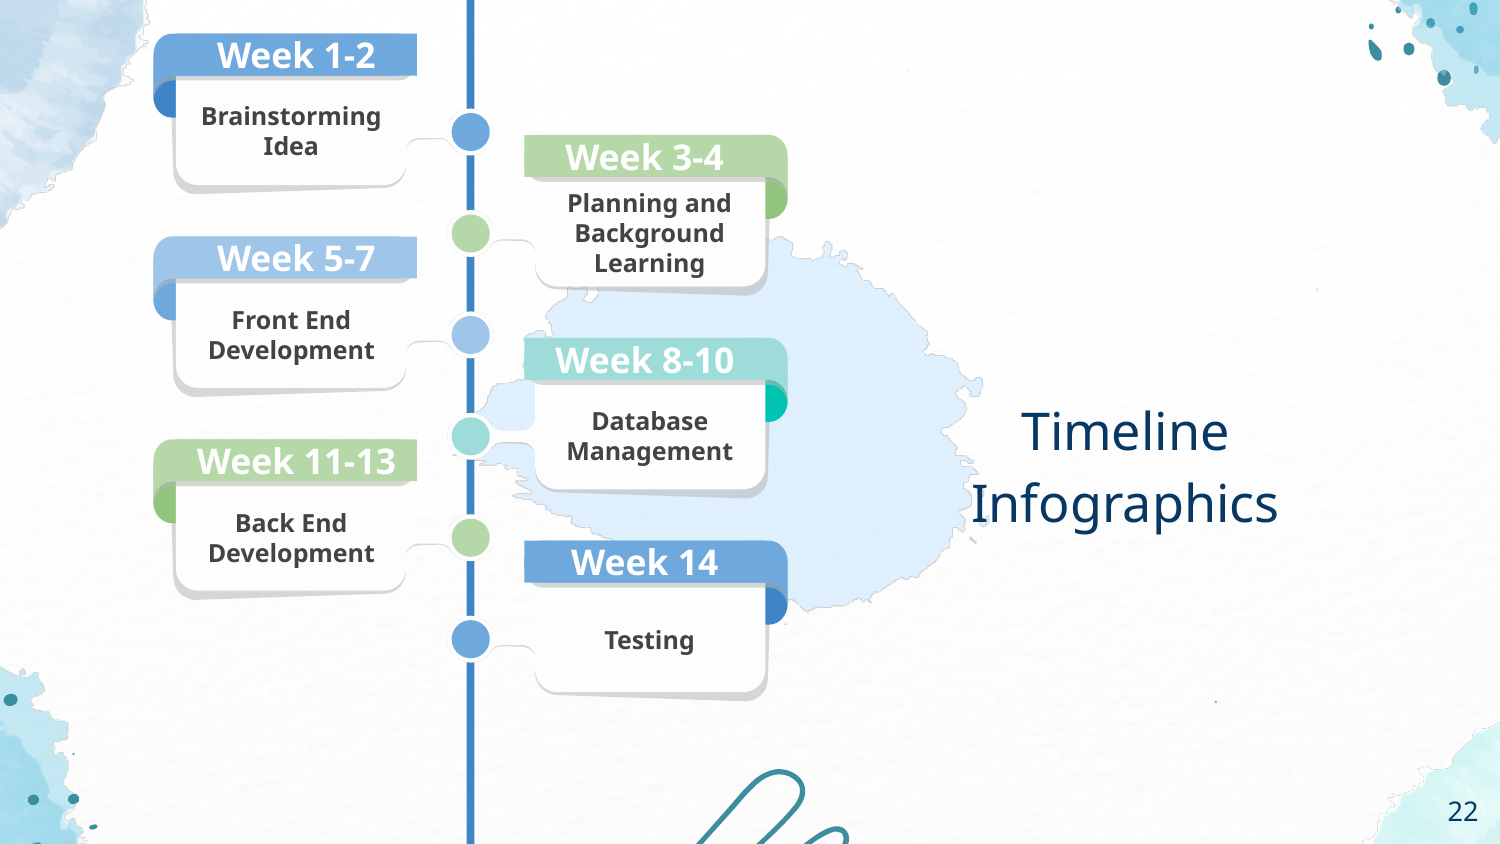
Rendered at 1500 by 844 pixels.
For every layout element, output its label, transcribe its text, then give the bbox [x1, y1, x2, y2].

text_box [466, 710, 475, 844]
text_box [446, 540, 789, 702]
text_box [152, 33, 495, 195]
title Timeline Infographics [921, 391, 1330, 531]
picture [704, 775, 799, 844]
picture [813, 832, 843, 844]
text_box [466, 0, 475, 32]
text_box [446, 134, 789, 296]
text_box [152, 438, 495, 601]
picture [475, 0, 1500, 844]
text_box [446, 337, 789, 499]
slide_number 22 [1403, 779, 1494, 844]
picture [0, 0, 466, 844]
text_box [152, 236, 495, 398]
